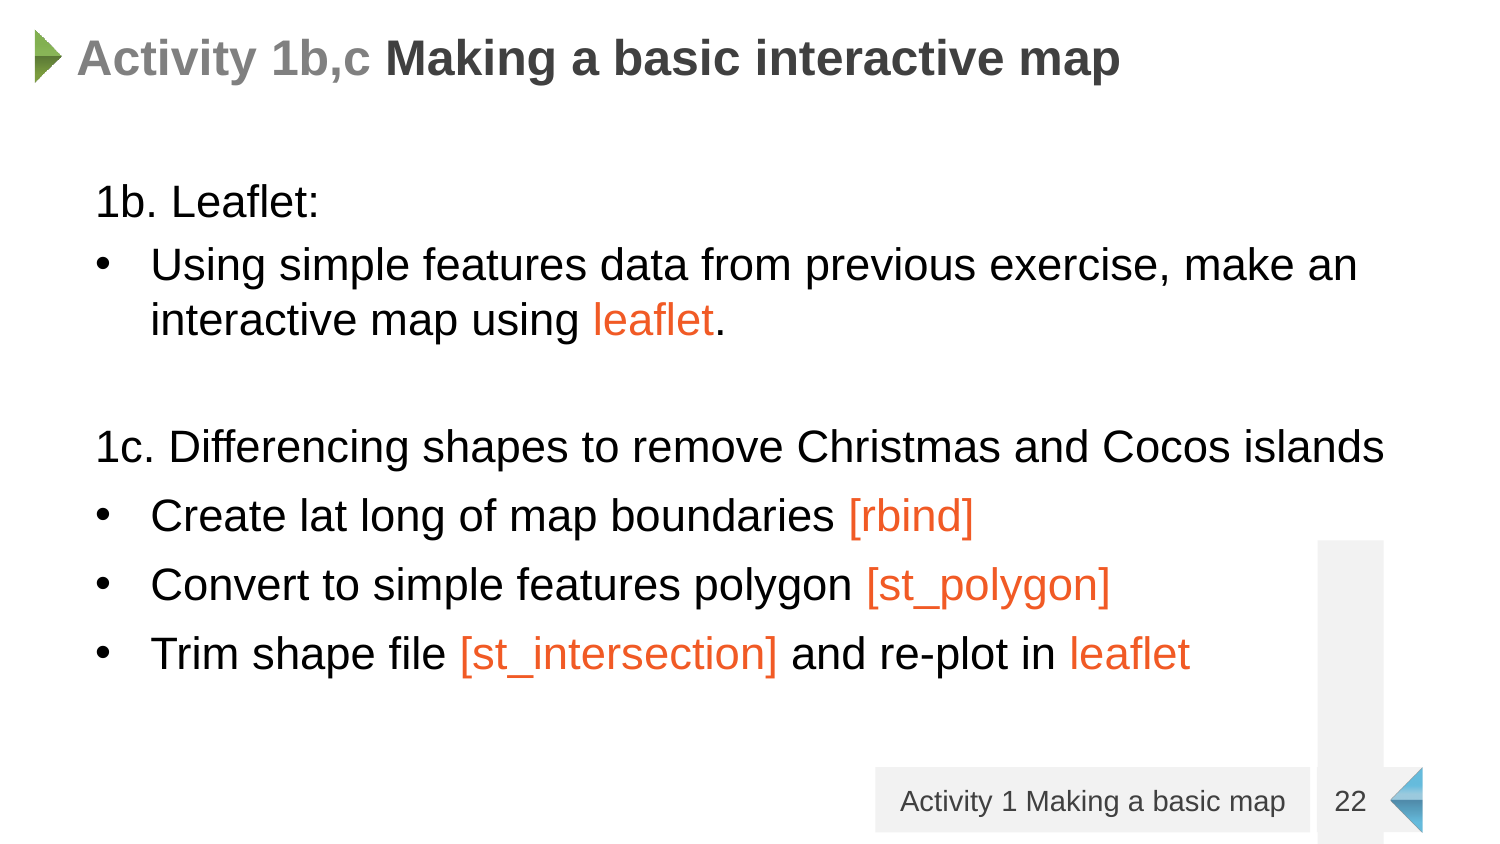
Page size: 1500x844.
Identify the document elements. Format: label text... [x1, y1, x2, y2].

slide_number 22 [1317, 767, 1384, 833]
list Activity 1 Making a basic map [875, 767, 1311, 833]
picture [1391, 768, 1422, 832]
title Activity 1b,c Making a basic interactive map [61, 18, 1147, 95]
list 1b. Leaflet: Using simple features data from previous exercise, make an interactive map using leaflet. 1c. Differencing shapes to remove Christmas and Cocos islands Create lat long of map boundaries [rbind] Convert to simple features polygon [st_polygon] Trim shape file [st_intersection] and re-plot in leaflet [80, 164, 1430, 731]
picture [34, 29, 61, 83]
